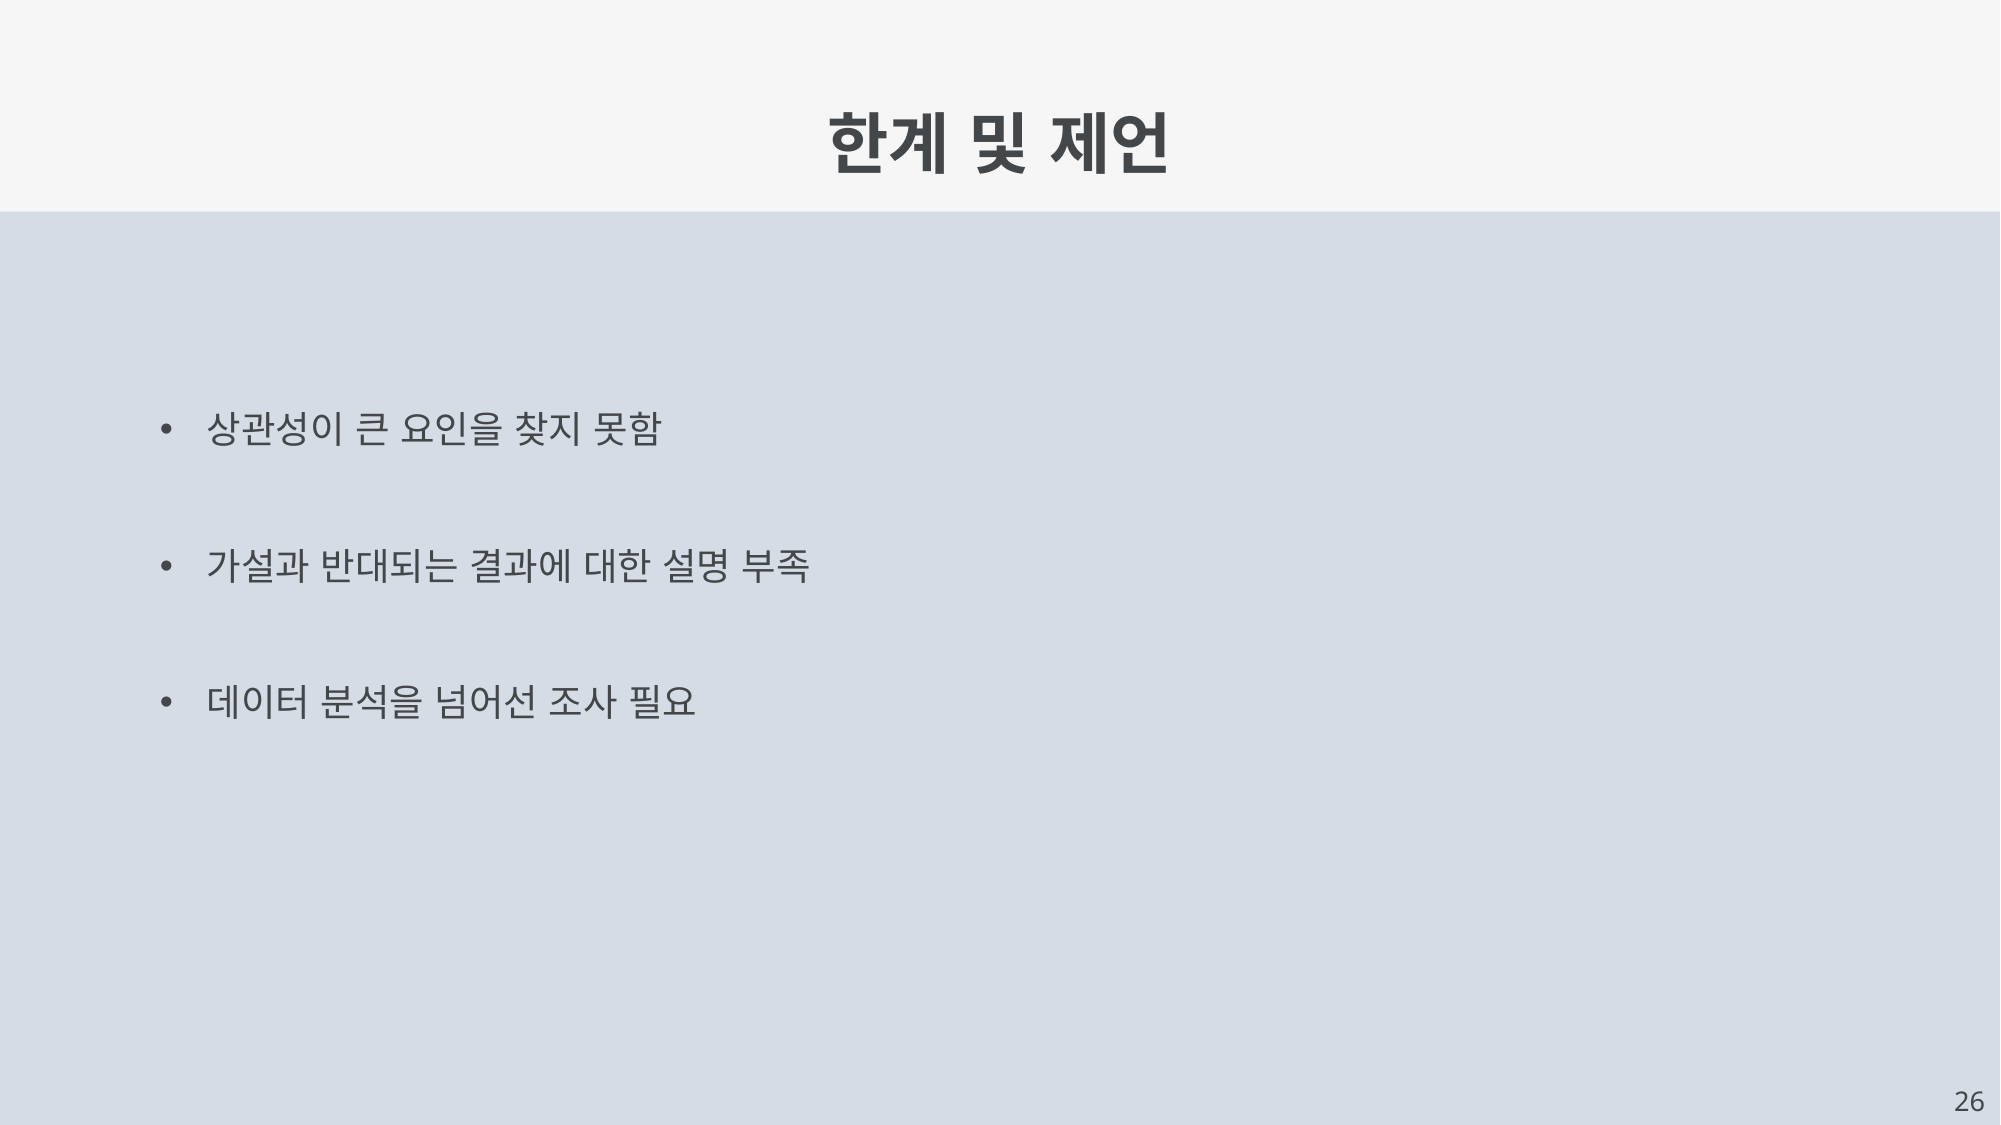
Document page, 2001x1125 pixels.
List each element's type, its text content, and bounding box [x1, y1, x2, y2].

text_box 상관성이 큰 요인을 찾지 못함 [145, 398, 1550, 459]
text_box 한계 및 제언 [0, 94, 2000, 190]
text_box 26 [1888, 1076, 2000, 1125]
text_box [0, 211, 2000, 1125]
text_box 데이터 분석을 넘어선 조사 필요 [145, 671, 1550, 732]
text_box 가설과 반대되는 결과에 대한 설명 부족 [145, 535, 1550, 596]
